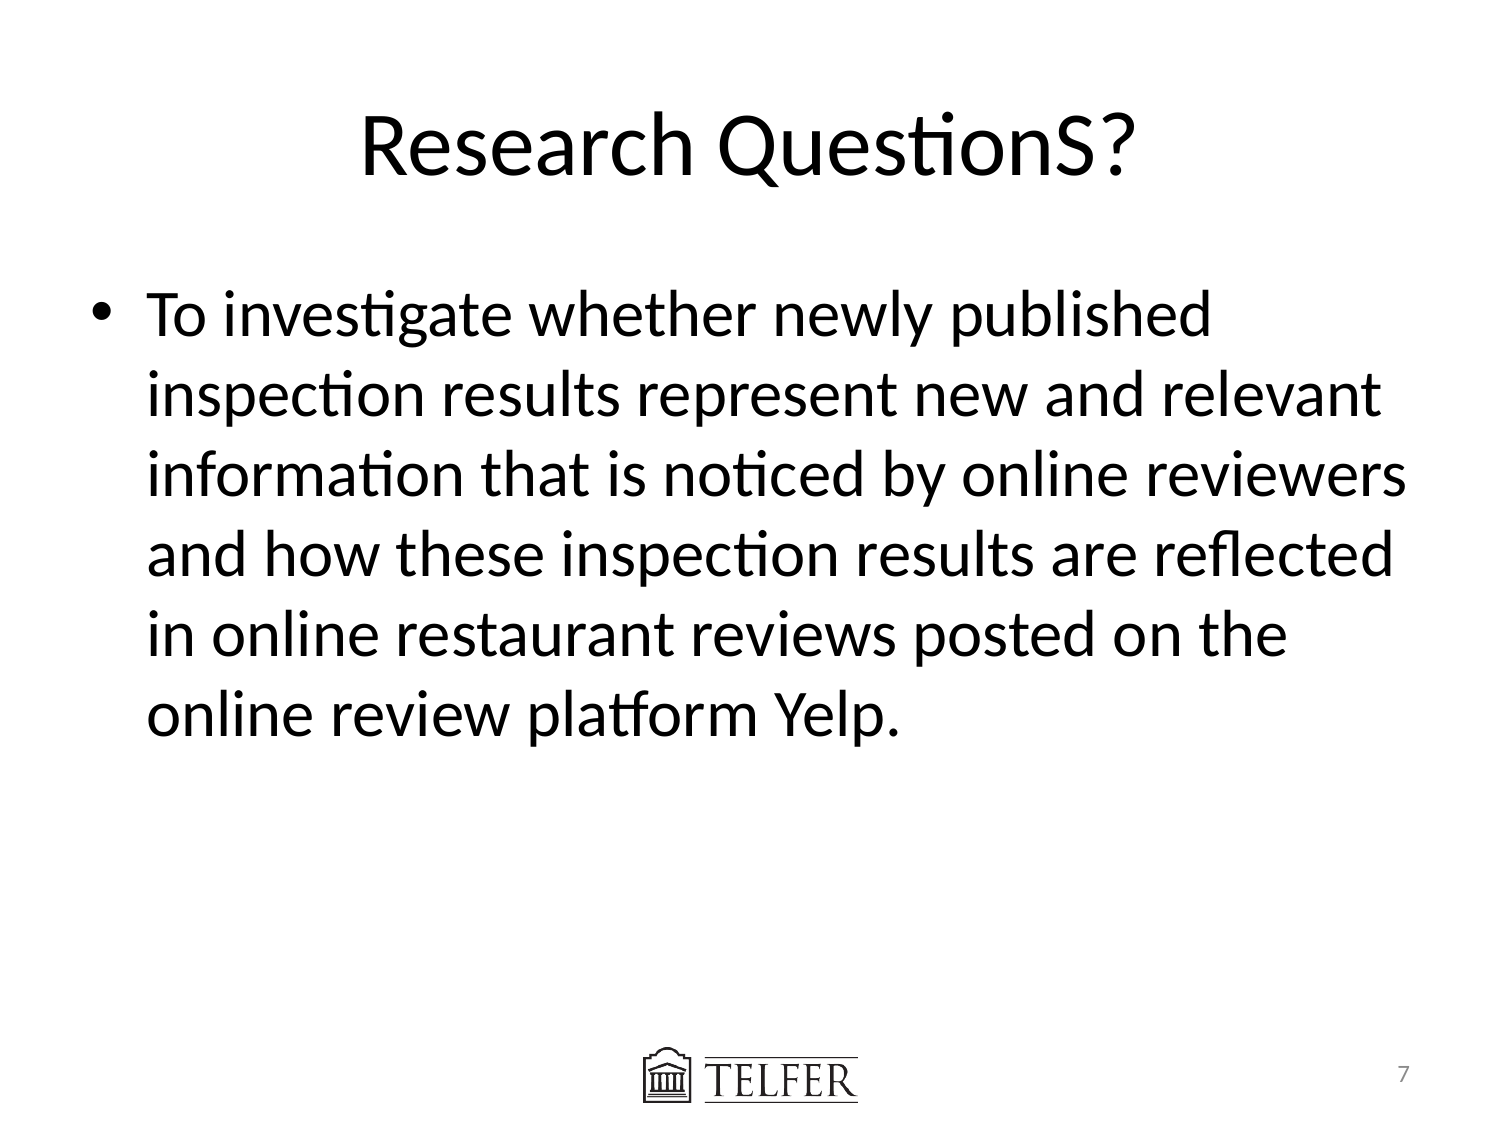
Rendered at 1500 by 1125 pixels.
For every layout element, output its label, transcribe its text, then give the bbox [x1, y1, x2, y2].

list To investigate whether newly published inspection results represent new and relevant information that is noticed by online reviewers and how these inspection results are reflected in online restaurant reviews posted on the online review platform Yelp. [75, 262, 1425, 1005]
slide_number 7 [1074, 1042, 1425, 1103]
picture [643, 1047, 858, 1103]
title Research QuestionS? [75, 45, 1425, 233]
